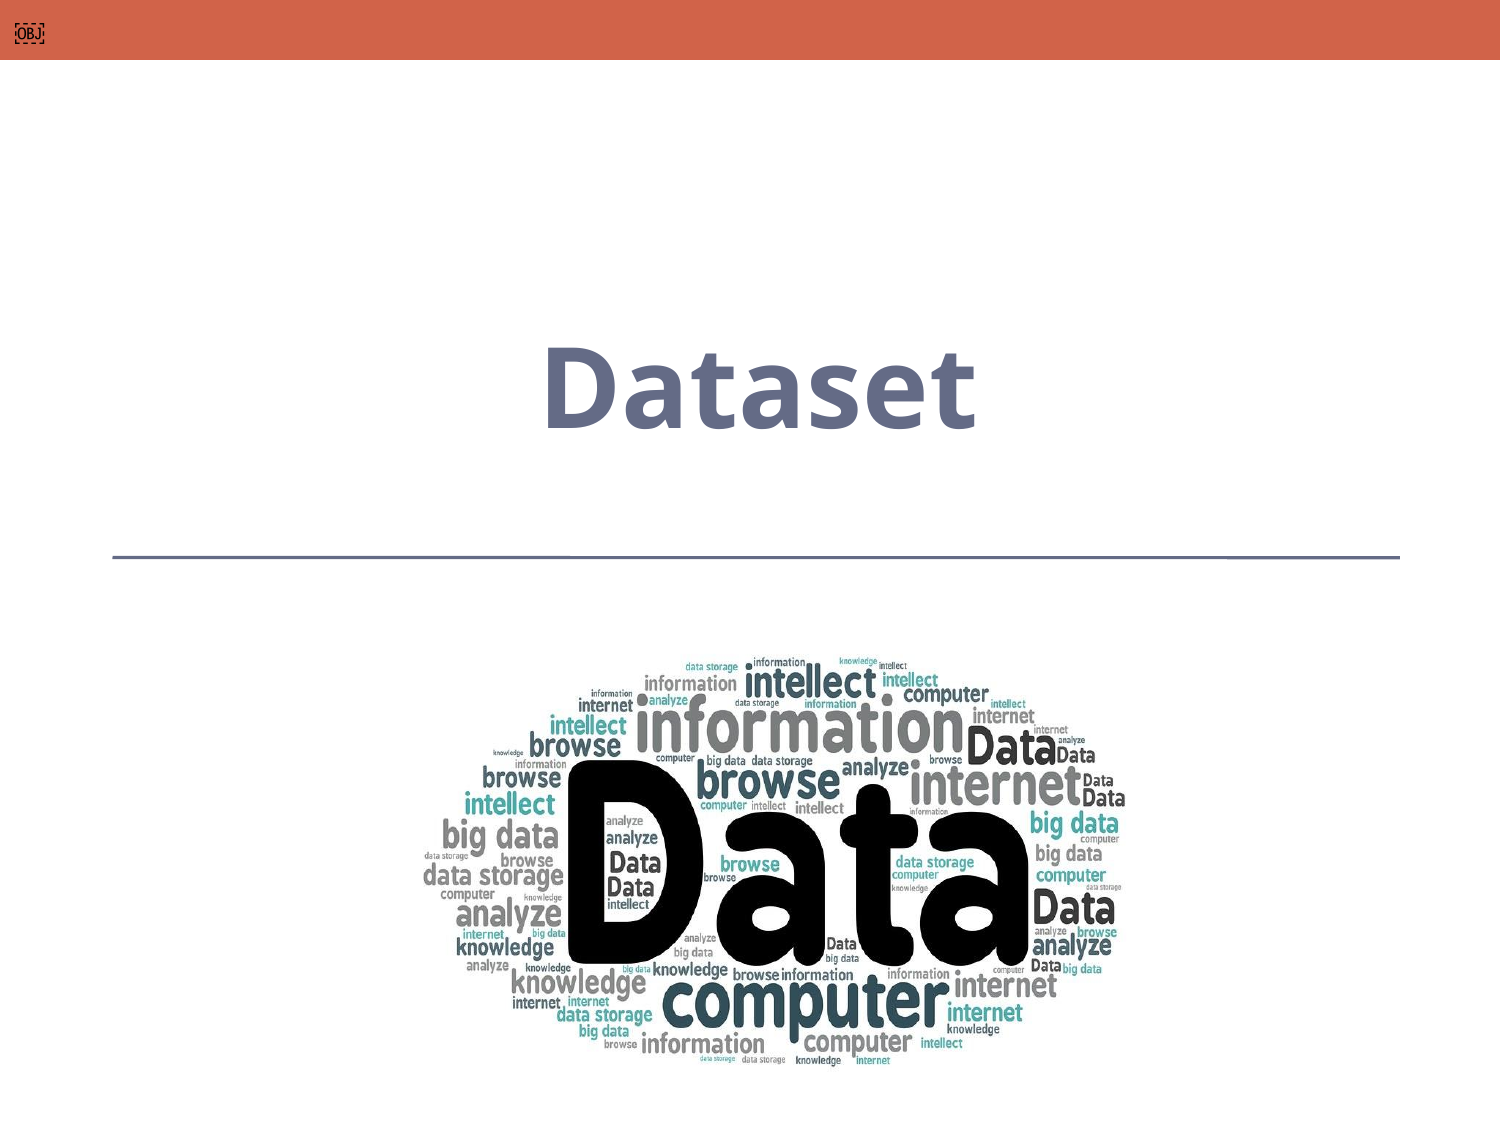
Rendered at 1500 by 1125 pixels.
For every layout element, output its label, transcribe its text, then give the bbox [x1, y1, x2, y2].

text_box ￼ [0, 0, 493, 65]
picture [399, 640, 1149, 1081]
title Dataset [116, 224, 1400, 542]
